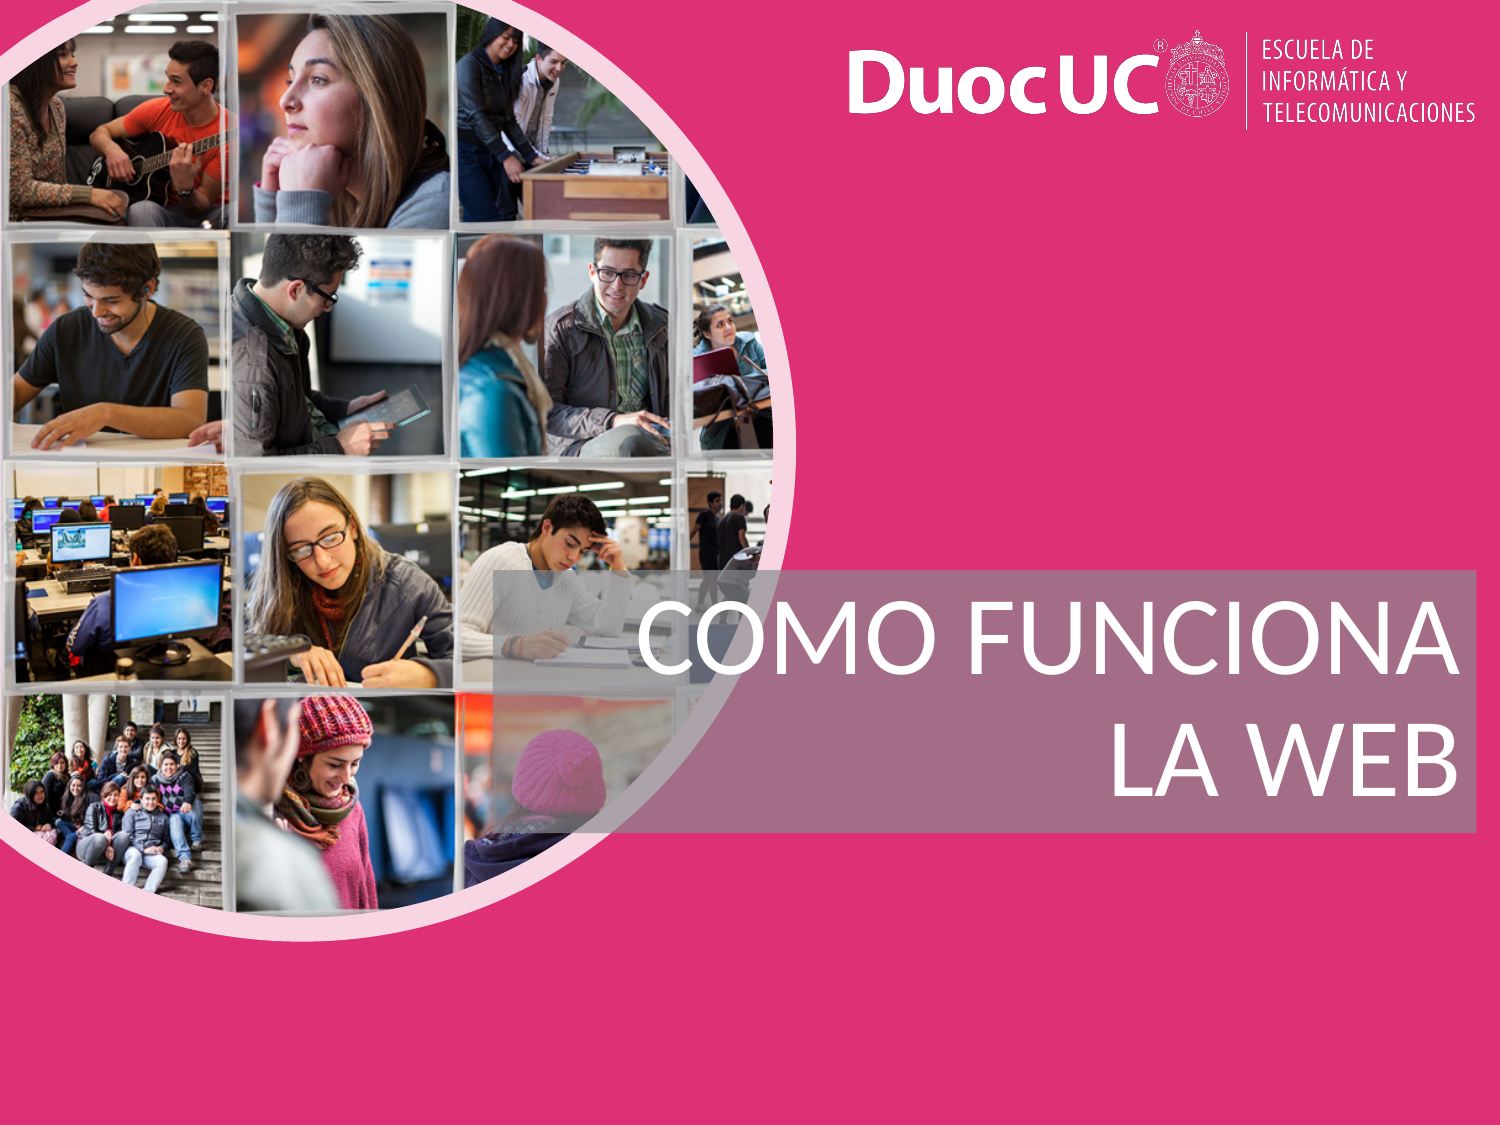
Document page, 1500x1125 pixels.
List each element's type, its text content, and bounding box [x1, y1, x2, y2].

picture [849, 30, 1475, 130]
picture [0, 0, 774, 918]
title COMO FUNCIONA LA WEB [492, 570, 1477, 834]
